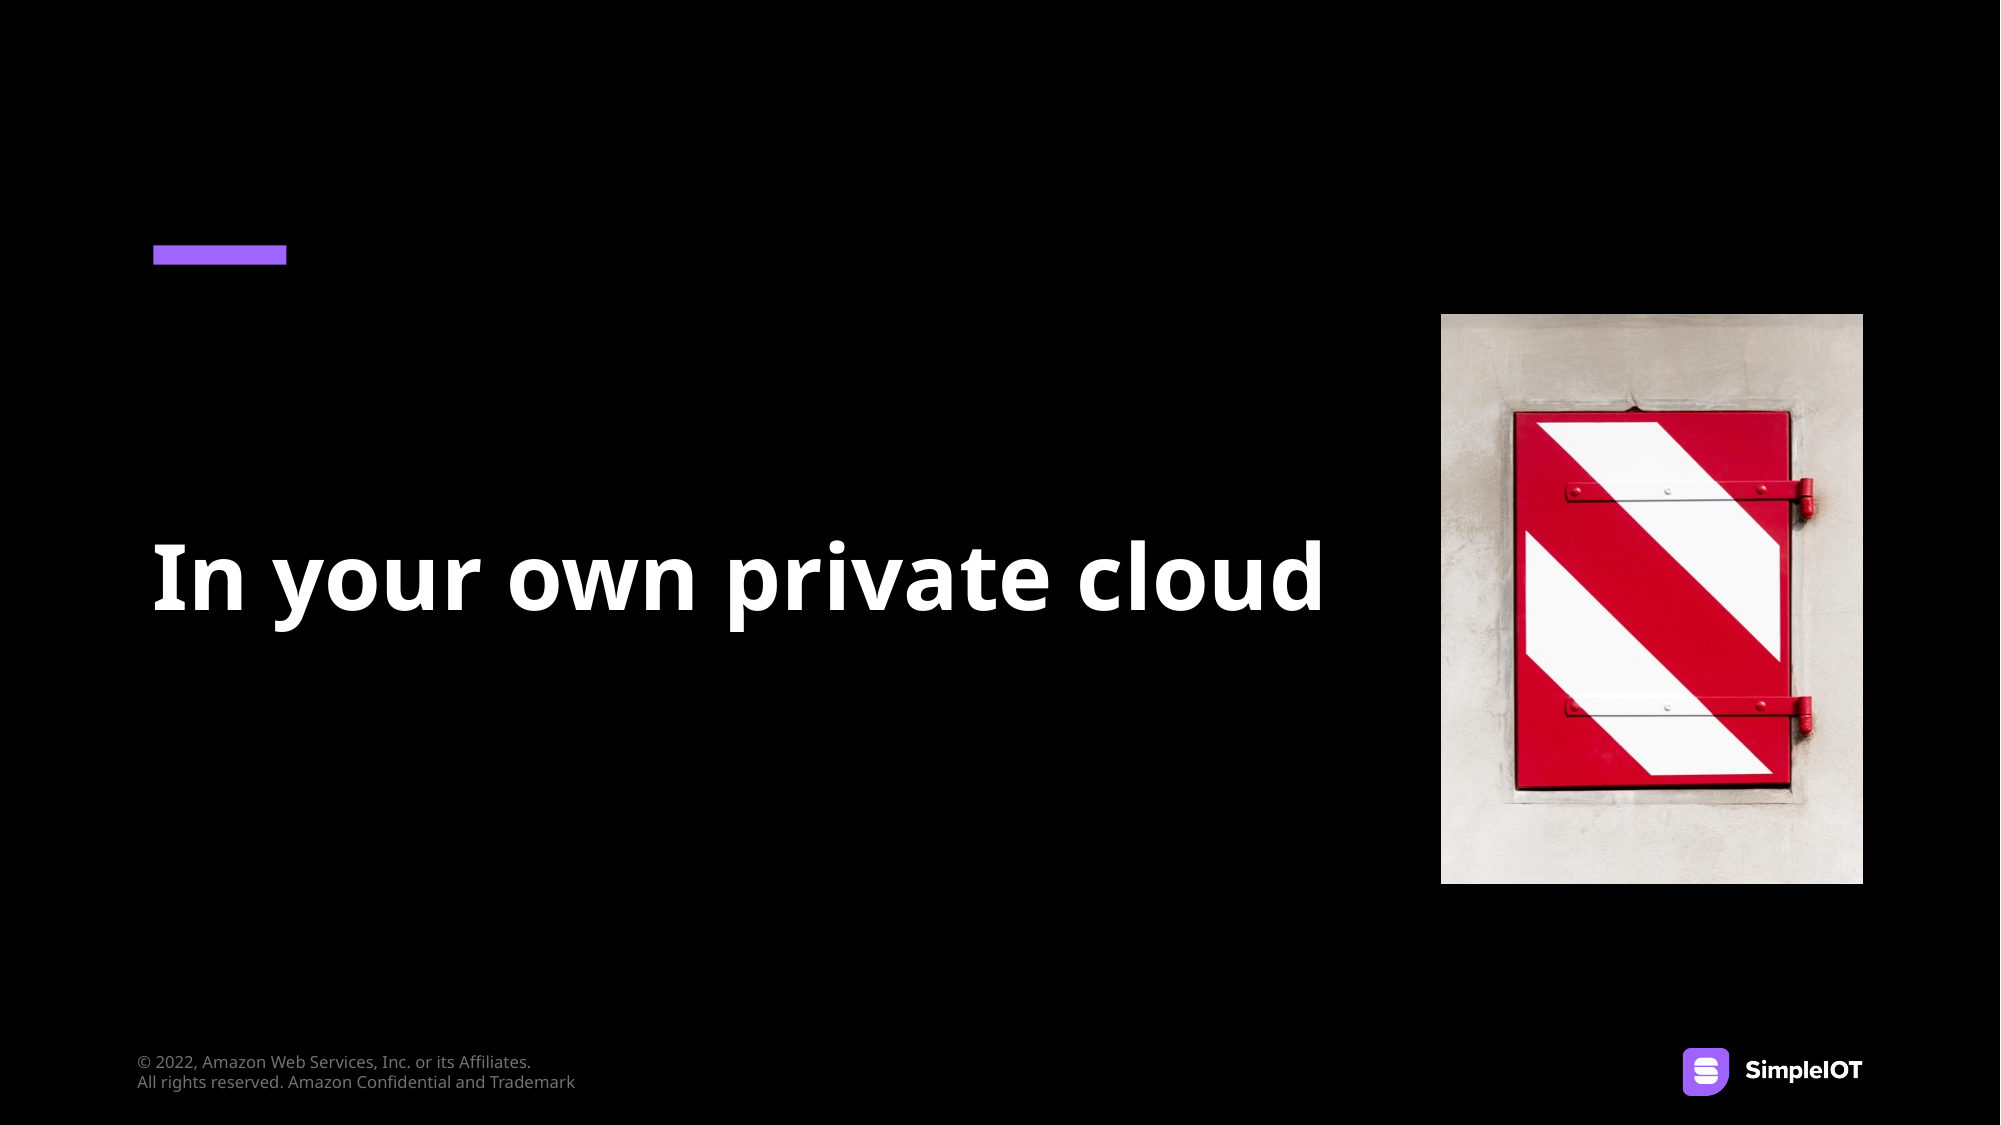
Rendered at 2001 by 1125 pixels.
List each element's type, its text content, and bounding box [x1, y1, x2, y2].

picture [1441, 314, 1863, 885]
picture [1682, 1048, 1863, 1096]
title In your own private cloud [137, 517, 1441, 645]
